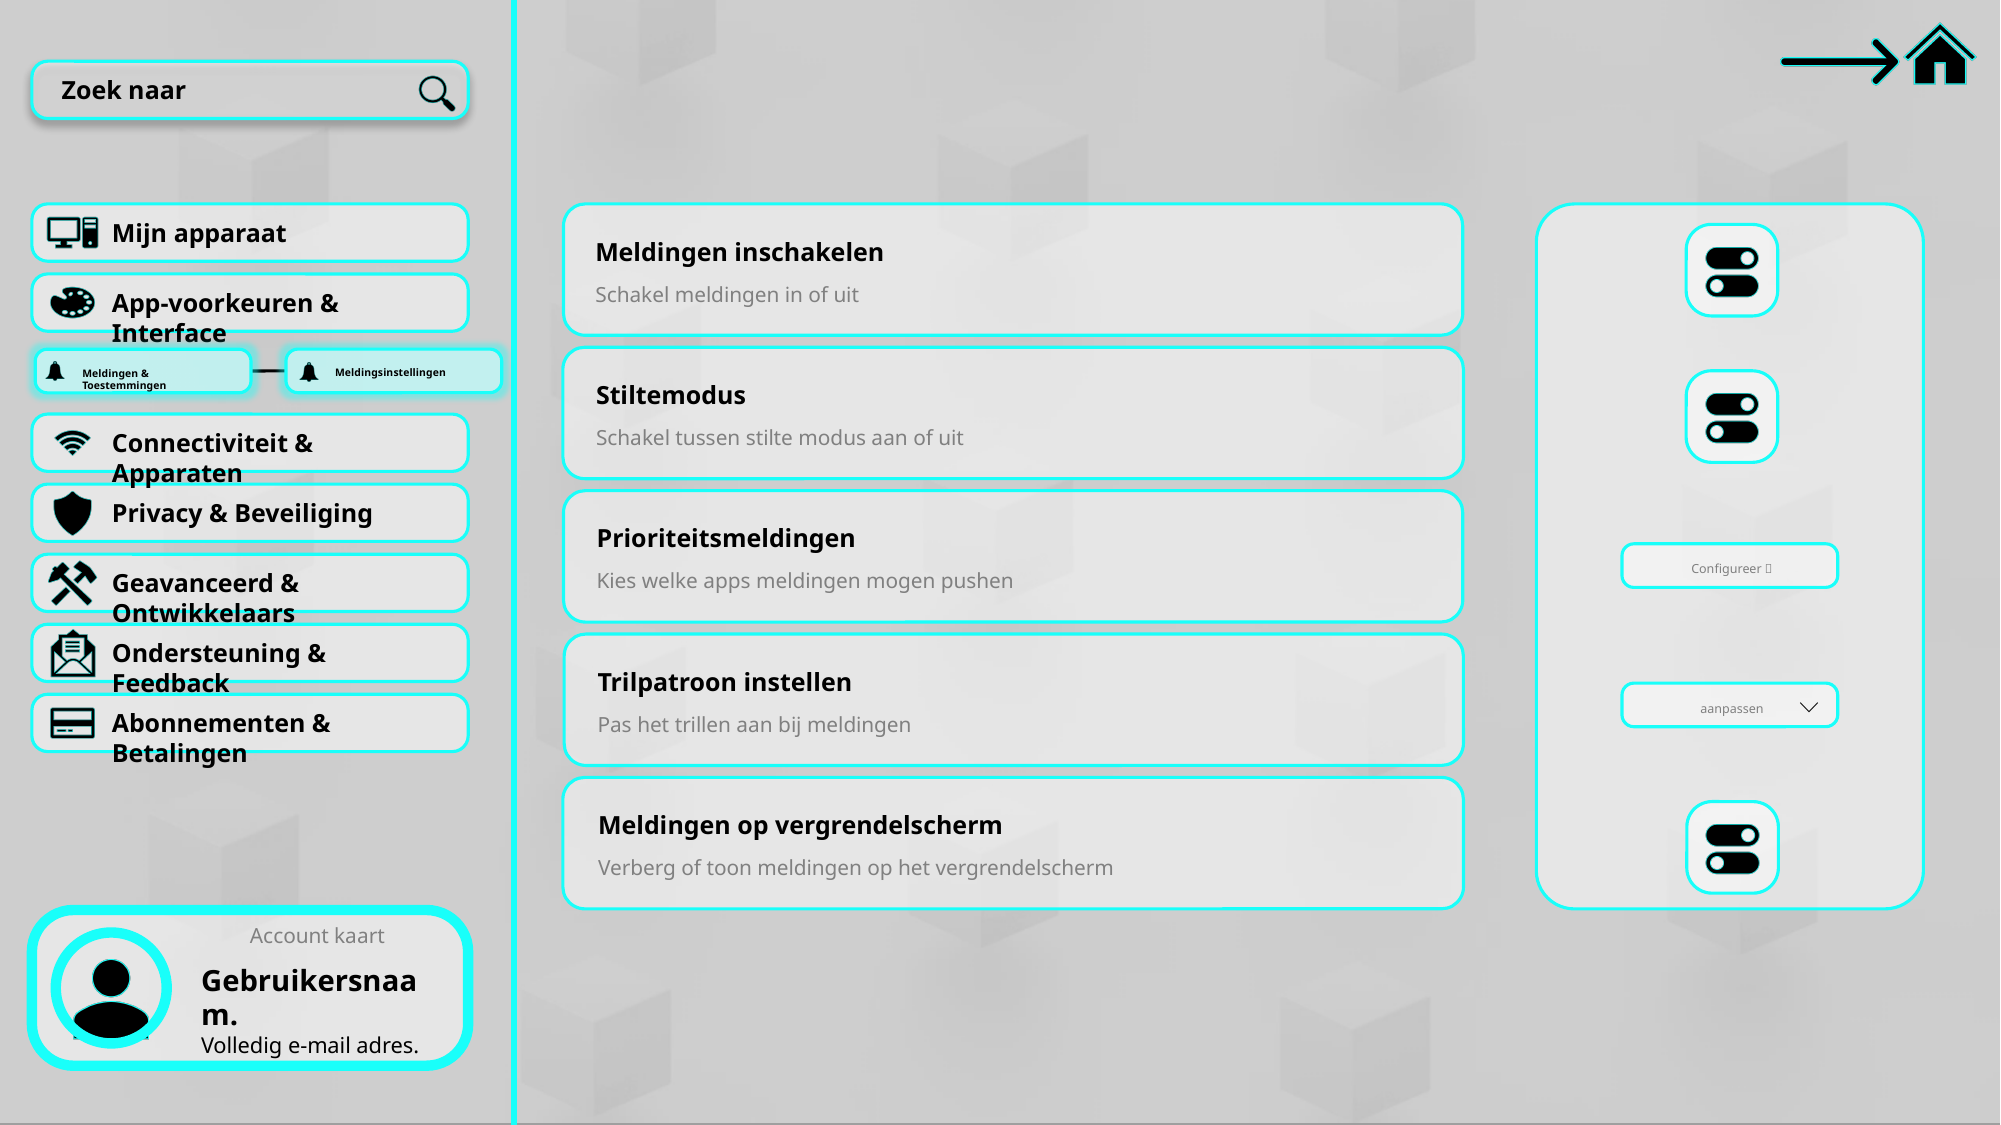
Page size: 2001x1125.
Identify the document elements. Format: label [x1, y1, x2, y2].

text_box [285, 348, 503, 394]
text_box [562, 346, 1464, 480]
text_box [31, 693, 469, 753]
text_box [1685, 370, 1779, 463]
text_box [562, 776, 1464, 910]
text_box [562, 203, 1464, 336]
text_box [31, 60, 469, 119]
text_box [34, 348, 252, 394]
text_box [31, 553, 479, 612]
text_box [31, 623, 469, 683]
text_box [31, 273, 469, 332]
text_box [31, 909, 469, 1067]
text_box [1775, 0, 1982, 126]
picture [0, 0, 2000, 1124]
text_box [1685, 223, 1779, 317]
text_box [31, 483, 469, 542]
text_box [1621, 682, 1839, 728]
text_box [31, 413, 469, 472]
text_box [1686, 801, 1779, 894]
text_box [1621, 543, 1839, 588]
text_box [31, 203, 469, 262]
text_box [562, 490, 1464, 623]
text_box [563, 633, 1464, 766]
